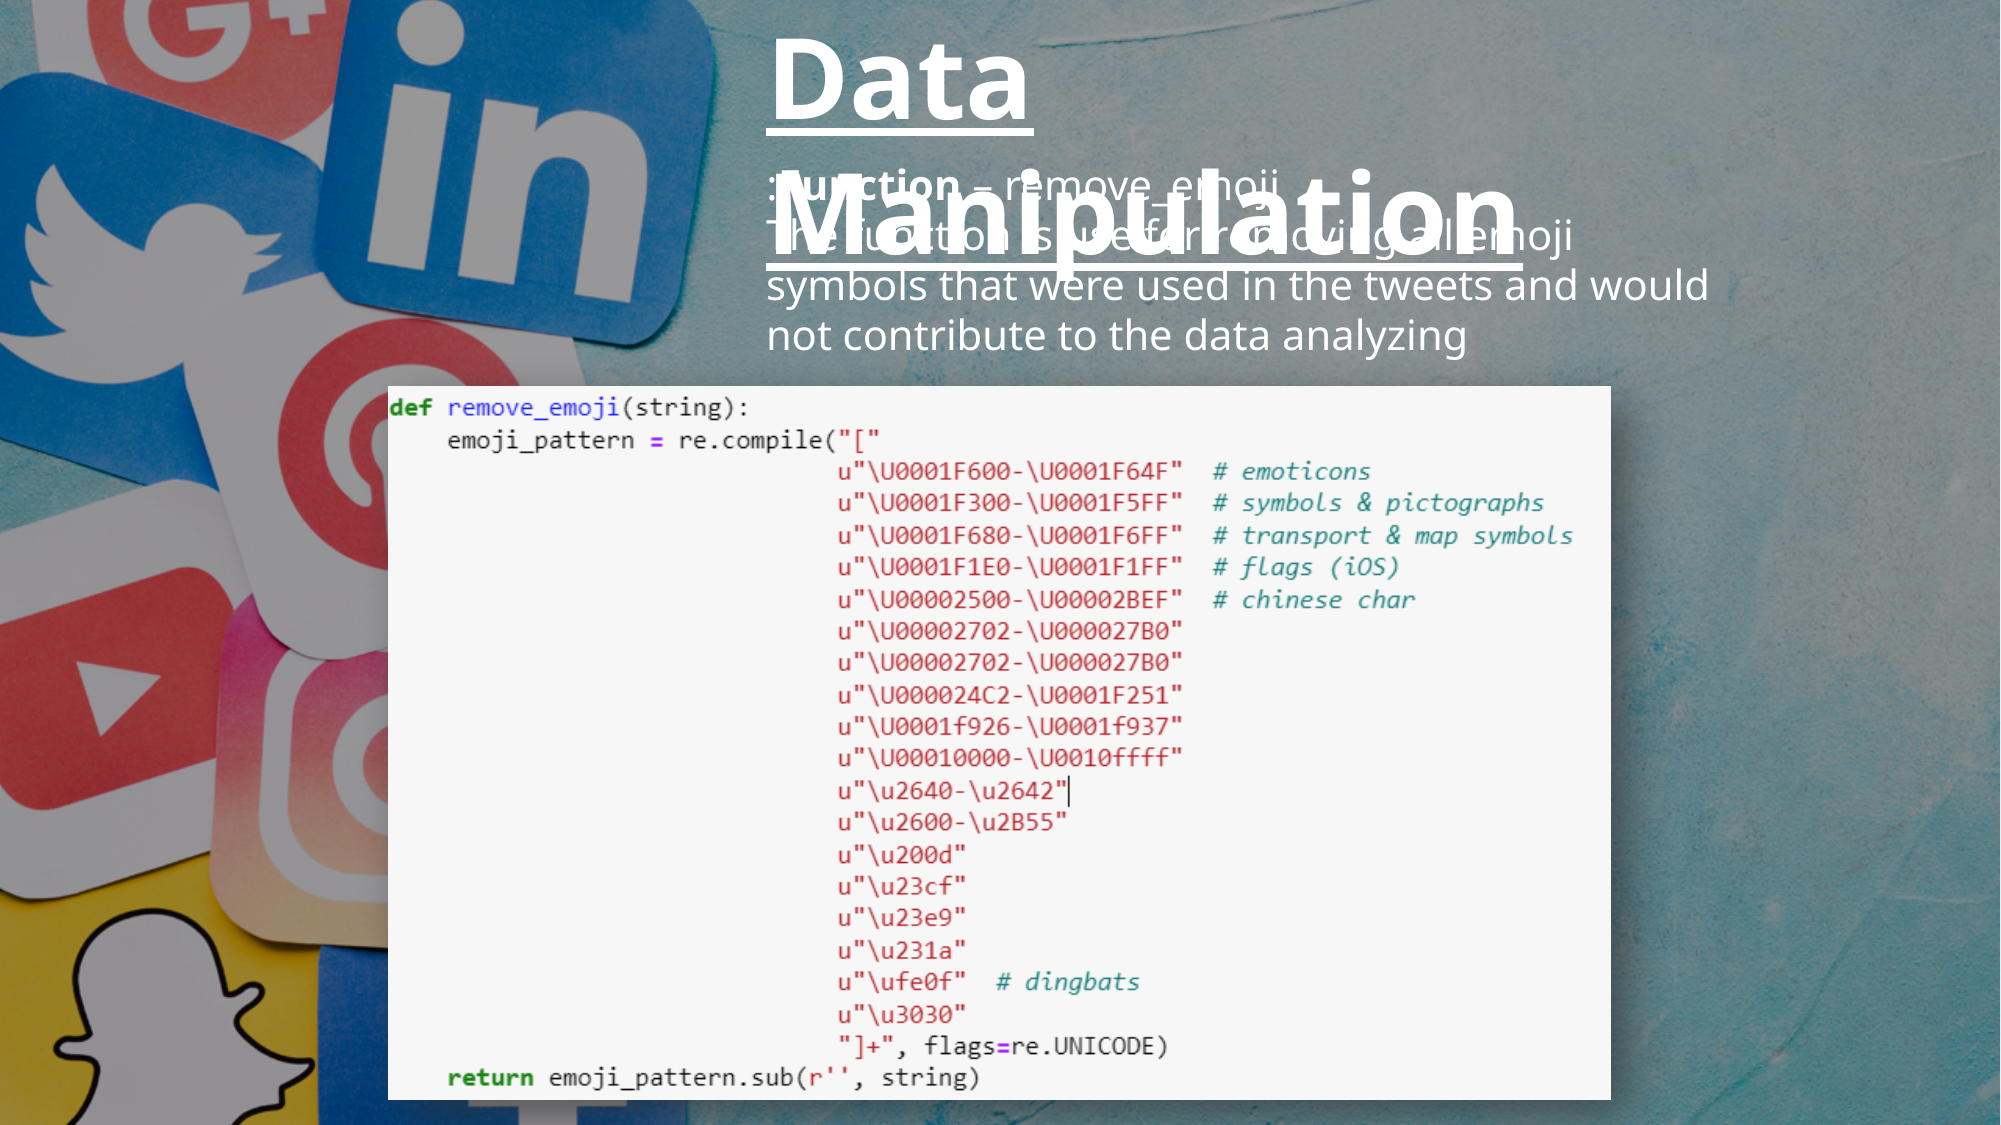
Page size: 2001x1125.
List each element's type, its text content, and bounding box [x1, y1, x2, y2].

picture [0, 0, 2001, 1125]
text_box Data Manipulation [751, 0, 1664, 151]
text_box Function – remove_emoji: The function is use for removing all emoji symbols that were used in the tweets and would not contribute to the data analyzing [751, 151, 1753, 367]
